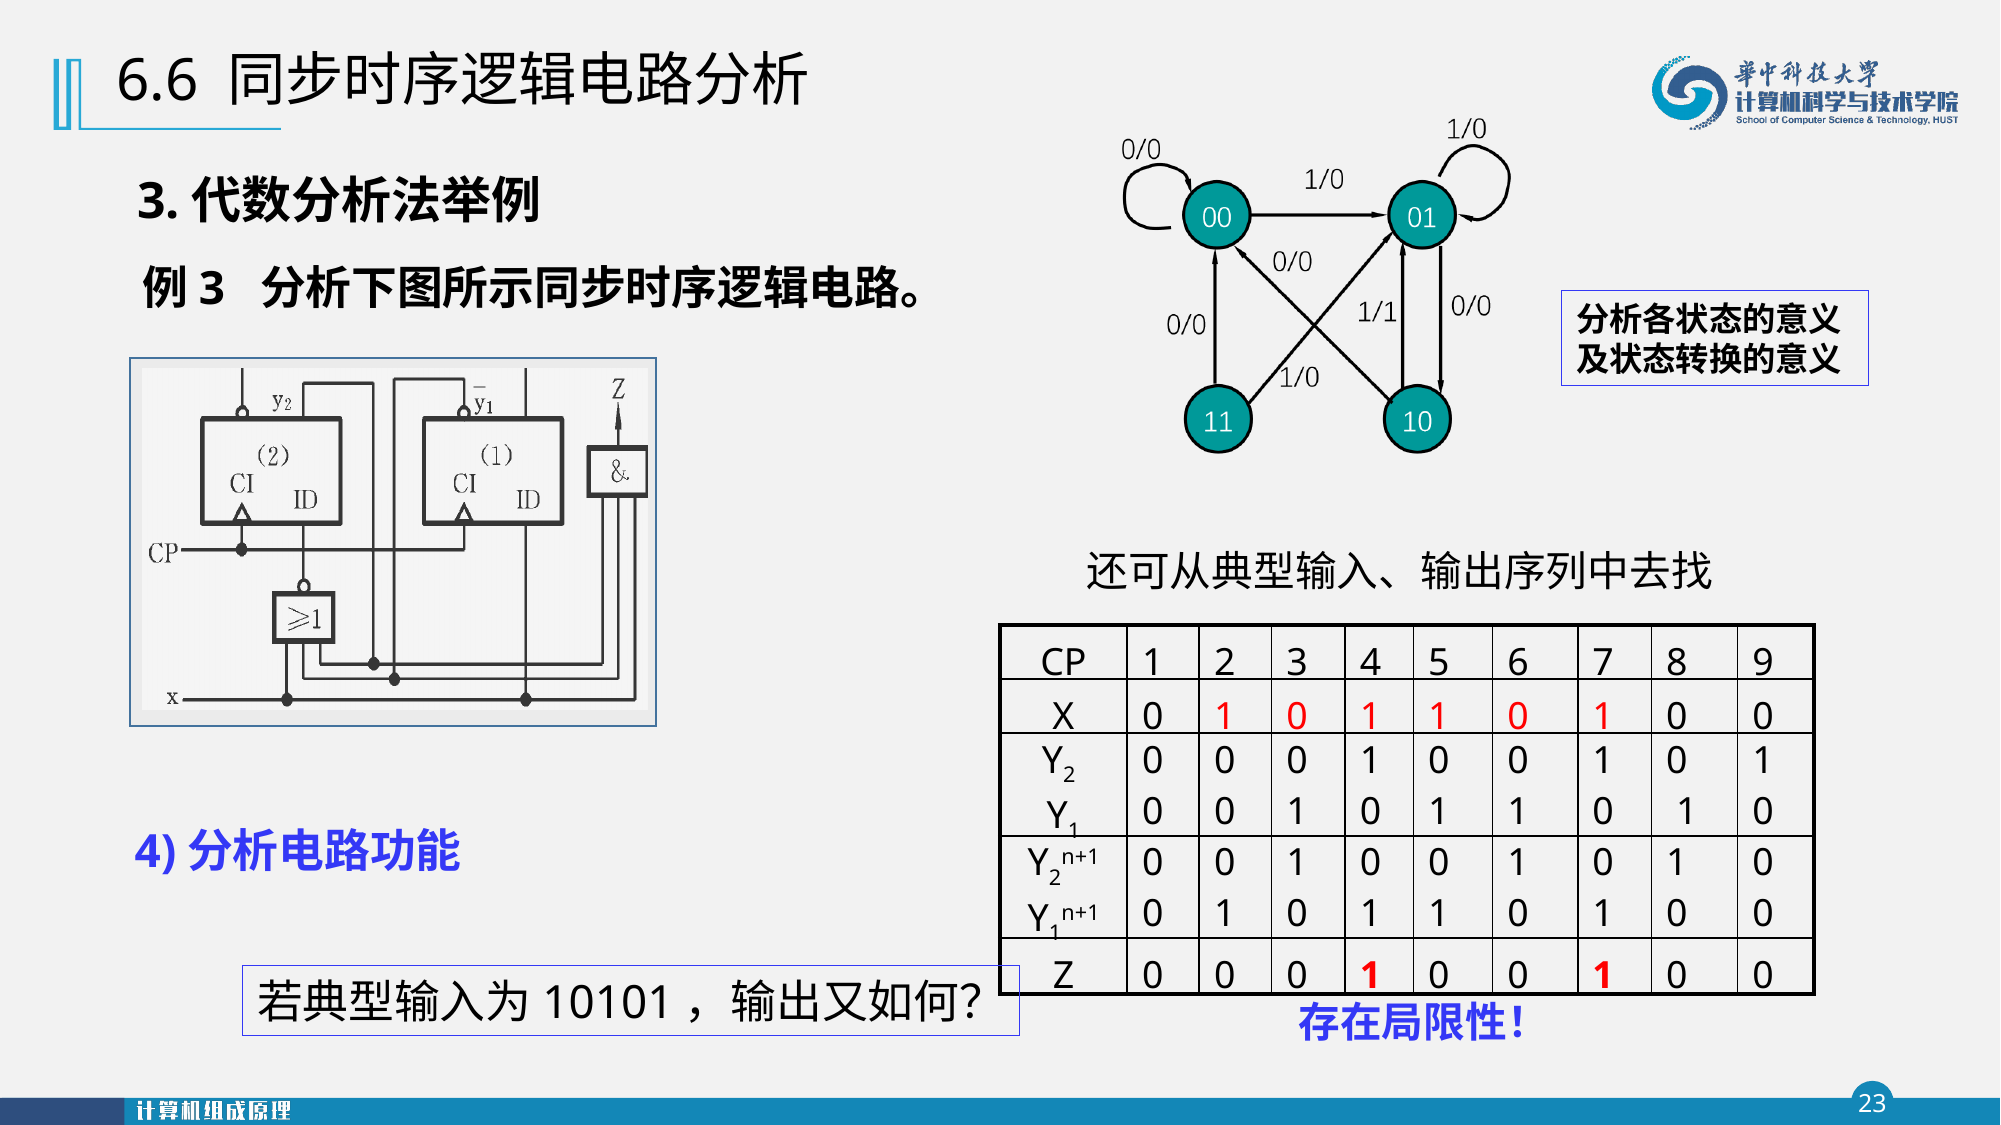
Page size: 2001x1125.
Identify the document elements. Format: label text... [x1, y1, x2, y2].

table_cell 0 [1200, 939, 1271, 992]
table_cell 1 0 [1272, 837, 1344, 937]
table_cell 0 0 [1128, 734, 1198, 835]
text_box 6.6 同步时序逻辑电路分析 [101, 31, 1306, 133]
text_box 分析各状态的意义及状态转换的意义 [1561, 290, 1869, 386]
table_header 5 [1414, 627, 1492, 678]
table_cell 0 1 [1346, 837, 1413, 937]
table_cell X [1002, 680, 1126, 732]
table_header 2 [1200, 627, 1271, 678]
table_header 1 [1128, 627, 1198, 678]
table_cell 1 [1579, 680, 1651, 732]
table_cell 1 0 [1346, 734, 1413, 835]
table_cell 1 [1346, 680, 1413, 732]
table_header 7 [1579, 627, 1651, 678]
table_cell 0 1 [1579, 837, 1651, 937]
table_cell 0 [1652, 680, 1737, 732]
text_box 3.代数分析法举例 [122, 161, 557, 236]
table_cell 0 1 [1414, 837, 1492, 937]
table_cell 0 [1128, 680, 1198, 732]
table_cell 0 [1272, 939, 1344, 982]
text_box 存在局限性！ [1250, 982, 1564, 1055]
table_header 6 [1493, 627, 1577, 678]
table_cell 0 [1272, 680, 1344, 732]
text_box 4)分析电路功能 [119, 794, 666, 884]
table_cell 0 0 [1128, 837, 1198, 937]
table_header 4 [1346, 627, 1413, 678]
table_cell 1 0 [1738, 734, 1812, 835]
table_cell 0 [1738, 939, 1812, 992]
table_cell 0 1 [1414, 734, 1492, 835]
table_cell 1 [1346, 939, 1413, 982]
table_cell 0 [1738, 680, 1812, 732]
table_cell Y2n+1 Y1n+1 [1002, 837, 1126, 937]
table_cell 0 1 [1272, 734, 1344, 835]
table_header 9 [1738, 627, 1812, 678]
table_cell 1 0 [1579, 734, 1651, 835]
table_cell 0 1 [1652, 734, 1737, 835]
table_cell 0 1 [1493, 734, 1577, 835]
table_cell 0 [1414, 939, 1492, 982]
table_header CP [1002, 627, 1126, 678]
table_cell 0 [1128, 939, 1198, 992]
table_header 3 [1272, 627, 1344, 678]
picture [1652, 56, 1678, 81]
table_cell 0 [1652, 939, 1737, 992]
table_cell 1 0 [1493, 837, 1577, 937]
table_cell 0 0 [1200, 734, 1271, 835]
table_cell 0 [1493, 939, 1577, 992]
table_cell 1 0 [1652, 837, 1737, 937]
table_cell Z [1002, 939, 1126, 992]
table_cell 1 [1579, 939, 1651, 992]
table_cell 0 0 [1738, 837, 1812, 937]
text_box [129, 358, 656, 727]
table_cell 1 [1414, 680, 1492, 732]
picture [1652, 56, 1958, 130]
table_cell 1 [1200, 680, 1271, 732]
table_cell Y2 Y1 [1002, 734, 1126, 835]
text_box 若典型输入为10101，输出又如何？ [242, 965, 1020, 1036]
text_box 还可从典型输入、输出序列中去找 [1071, 537, 1728, 602]
table_cell 0 [1493, 680, 1577, 732]
table_header 8 [1652, 627, 1737, 678]
picture [1109, 98, 1524, 454]
table_cell 0 1 [1200, 837, 1271, 937]
text_box 例3 分析下图所示同步时序逻辑电路。 [101, 251, 973, 321]
